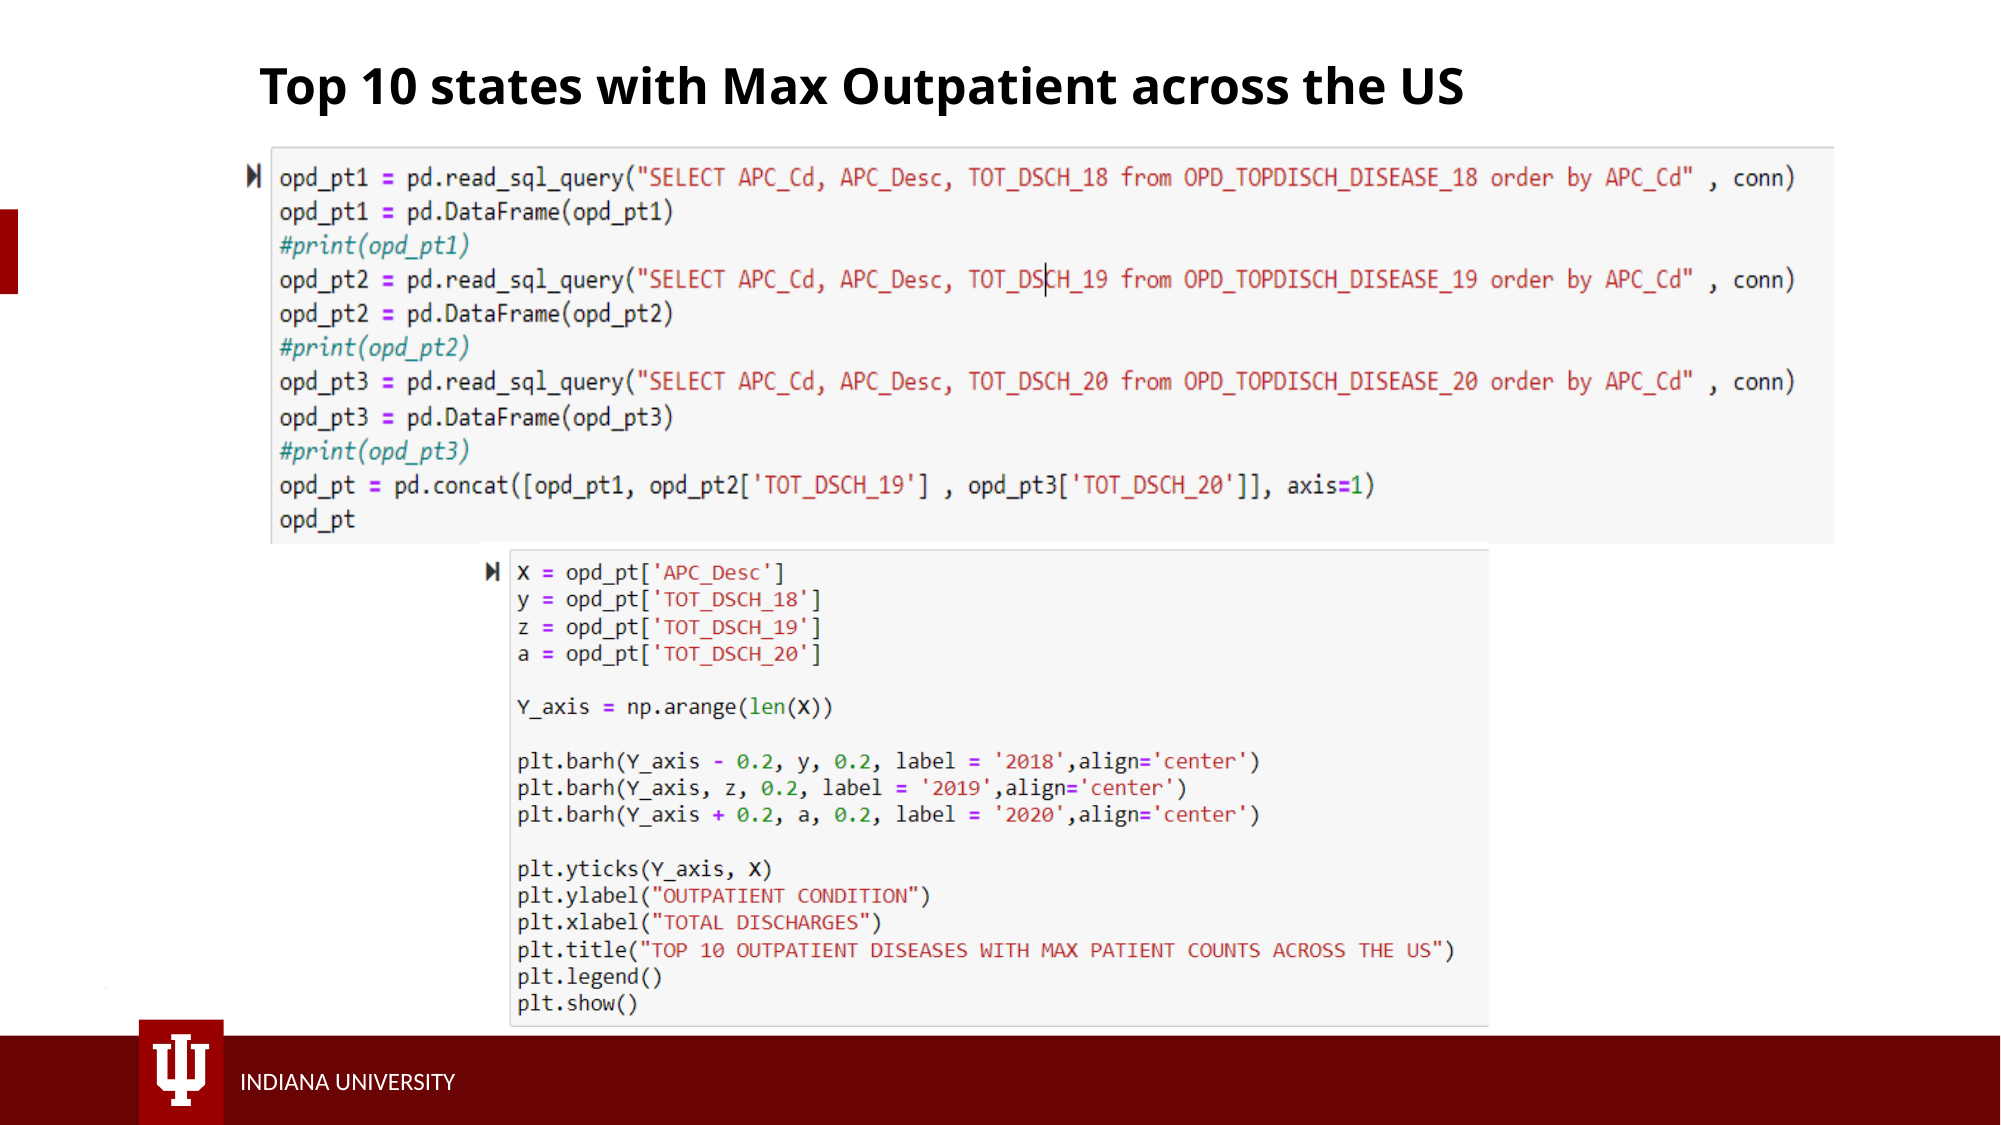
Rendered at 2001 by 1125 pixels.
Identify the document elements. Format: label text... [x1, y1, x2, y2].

picture [240, 138, 1834, 1027]
text_box Top 10 states with Max Outpatient across the US [0, 37, 1725, 139]
picture [105, 987, 256, 1125]
